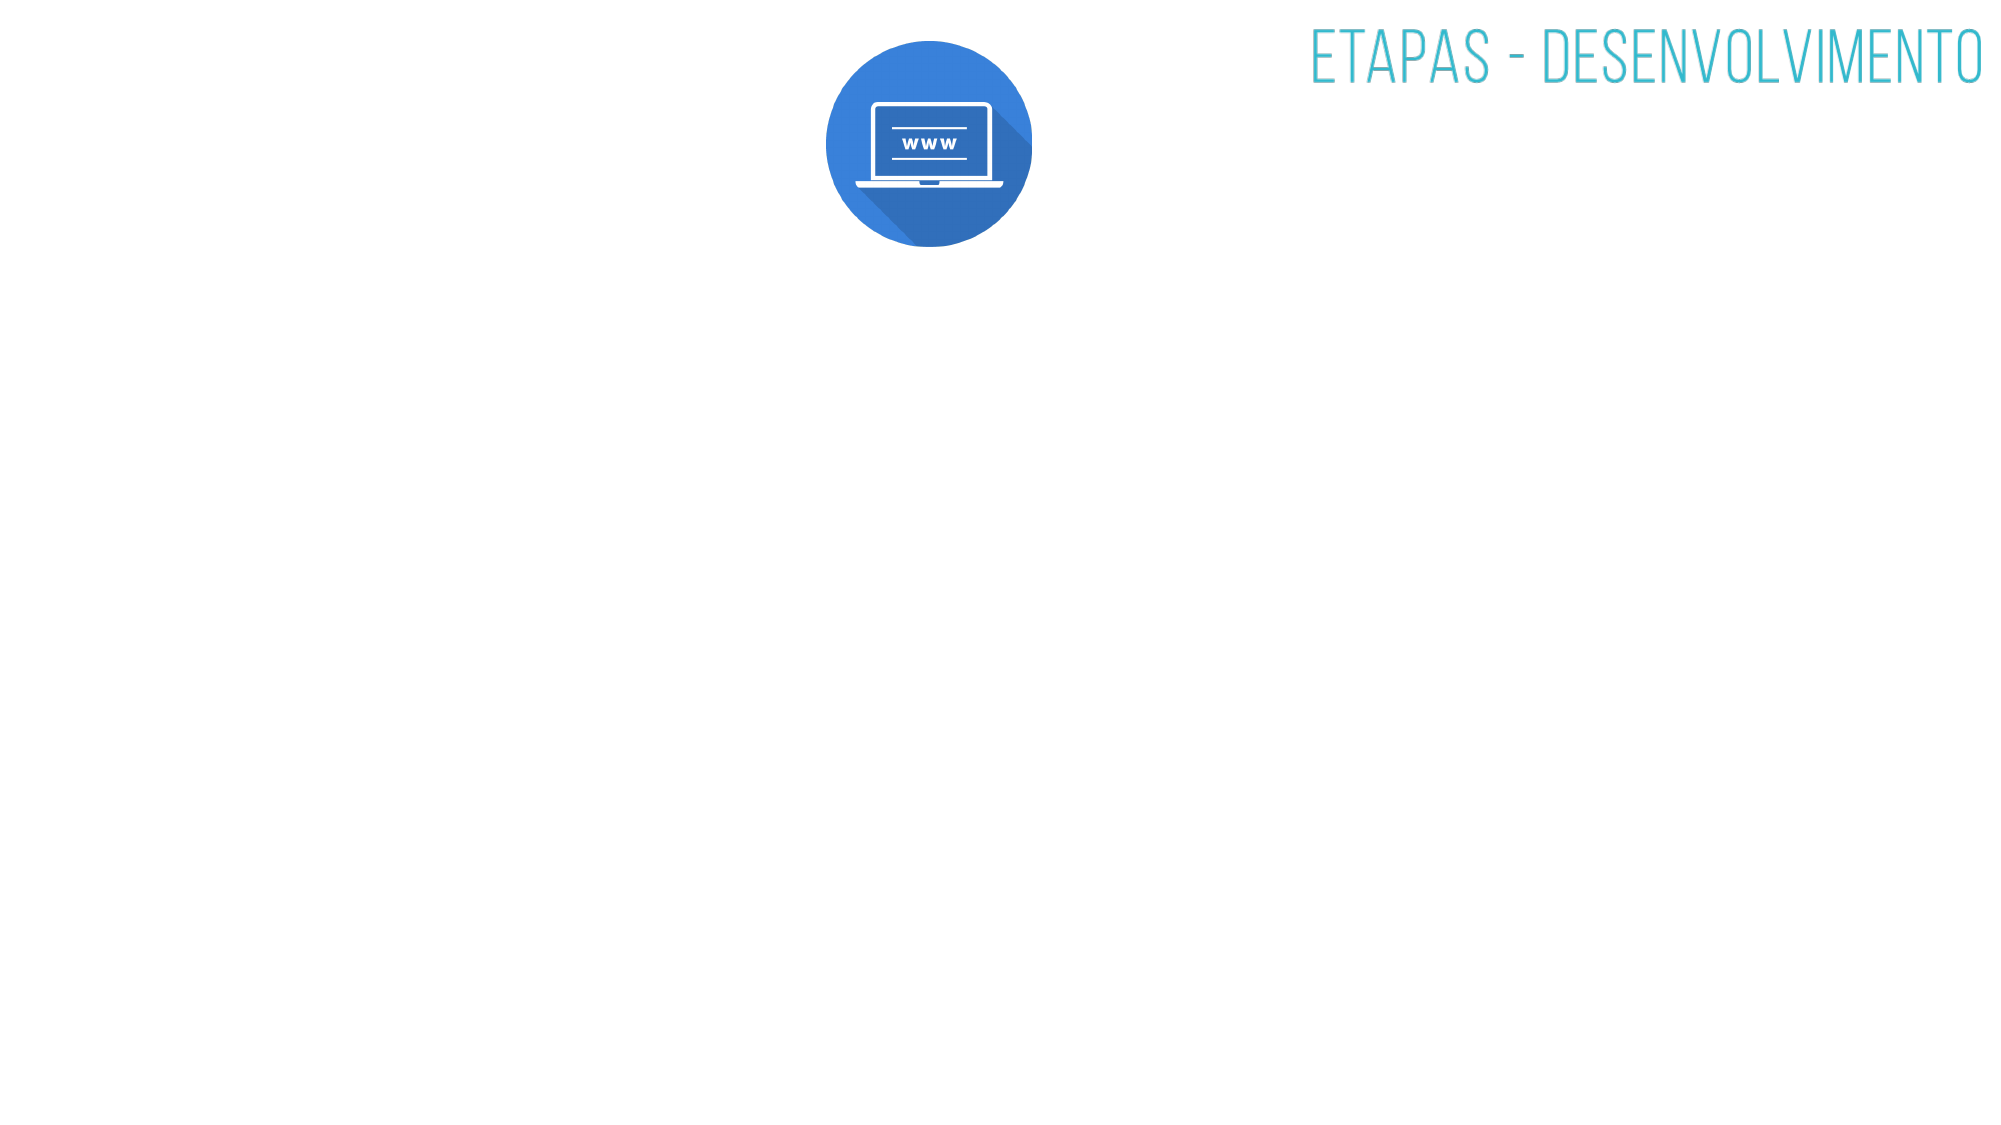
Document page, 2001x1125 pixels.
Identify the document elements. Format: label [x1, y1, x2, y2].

picture [0, 0, 2001, 248]
